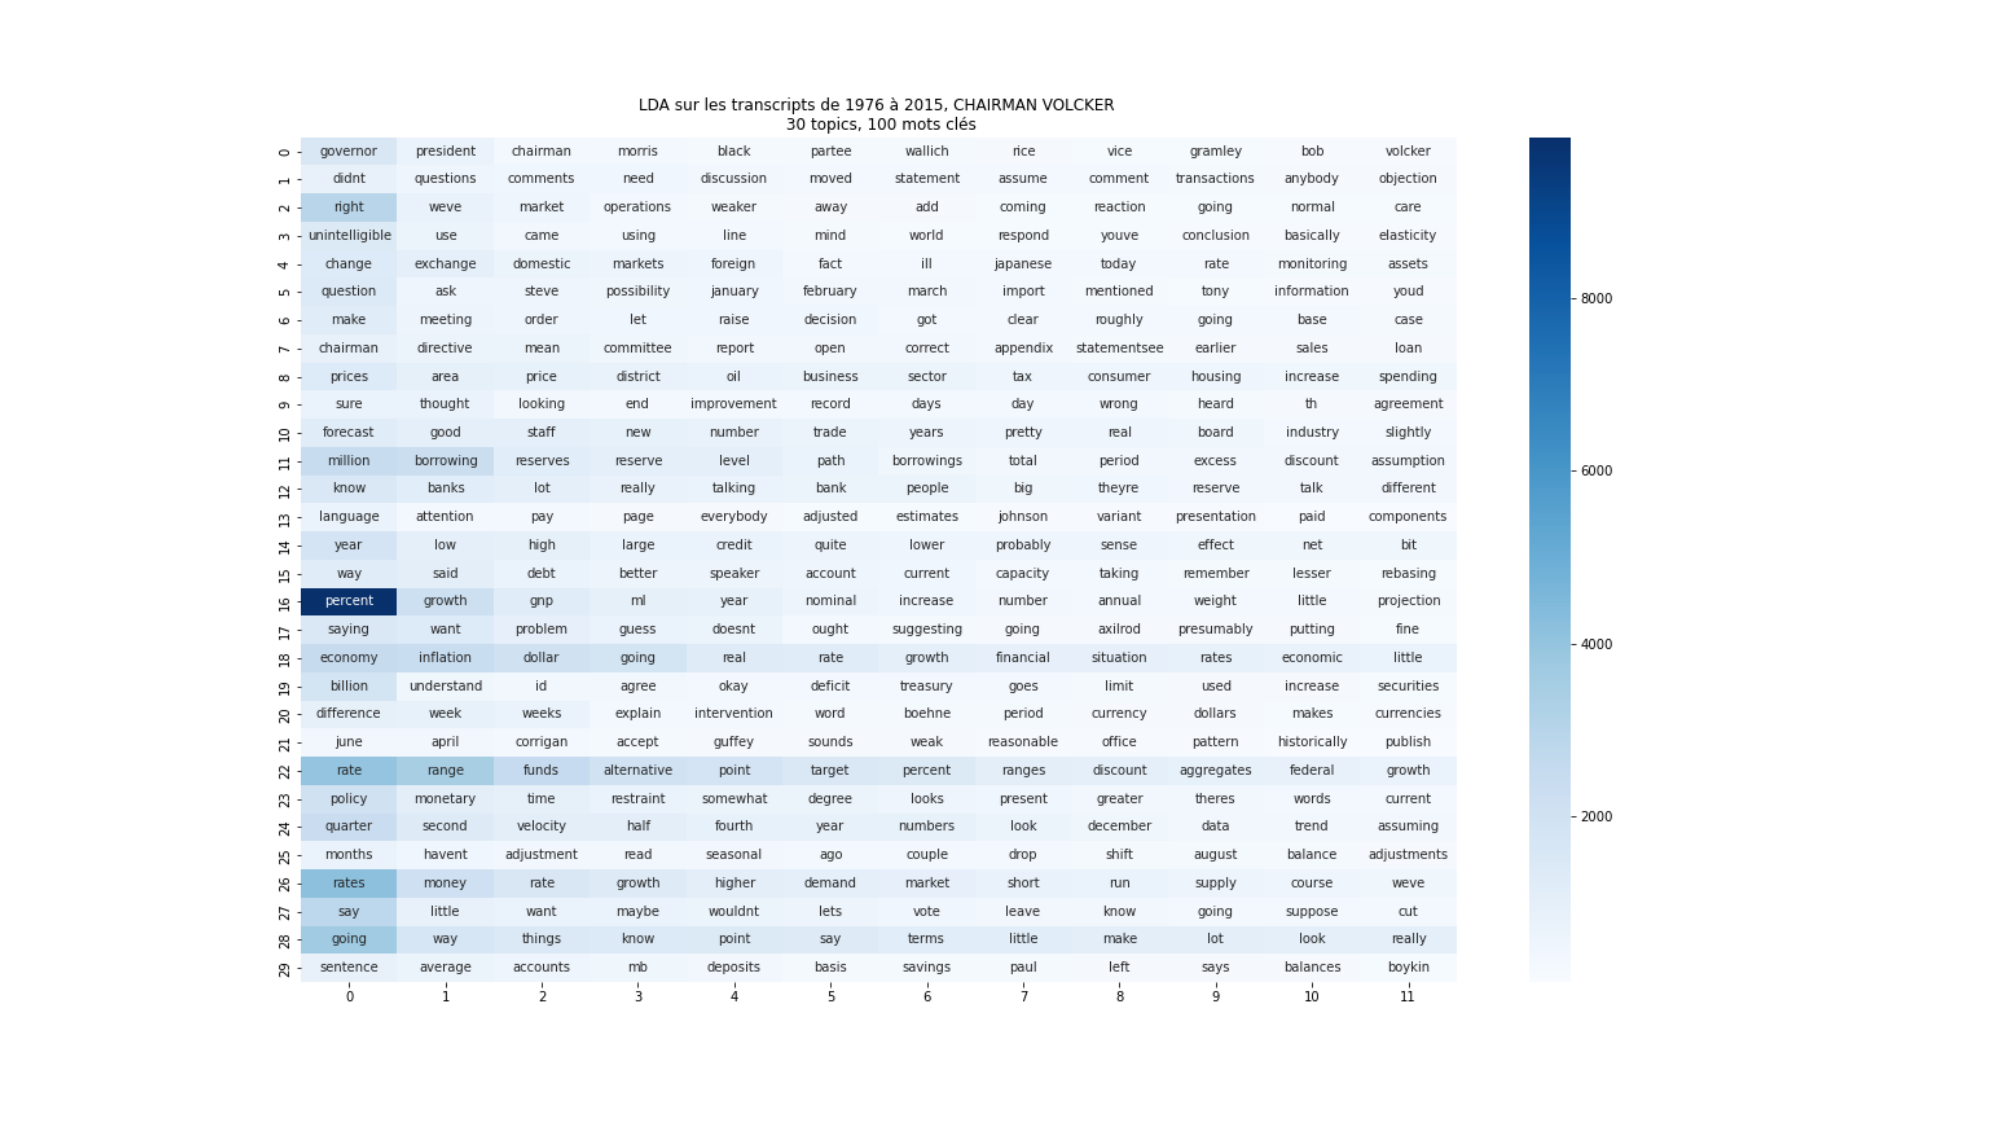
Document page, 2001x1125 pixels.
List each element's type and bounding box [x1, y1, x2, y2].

list [68, 3, 1932, 1122]
